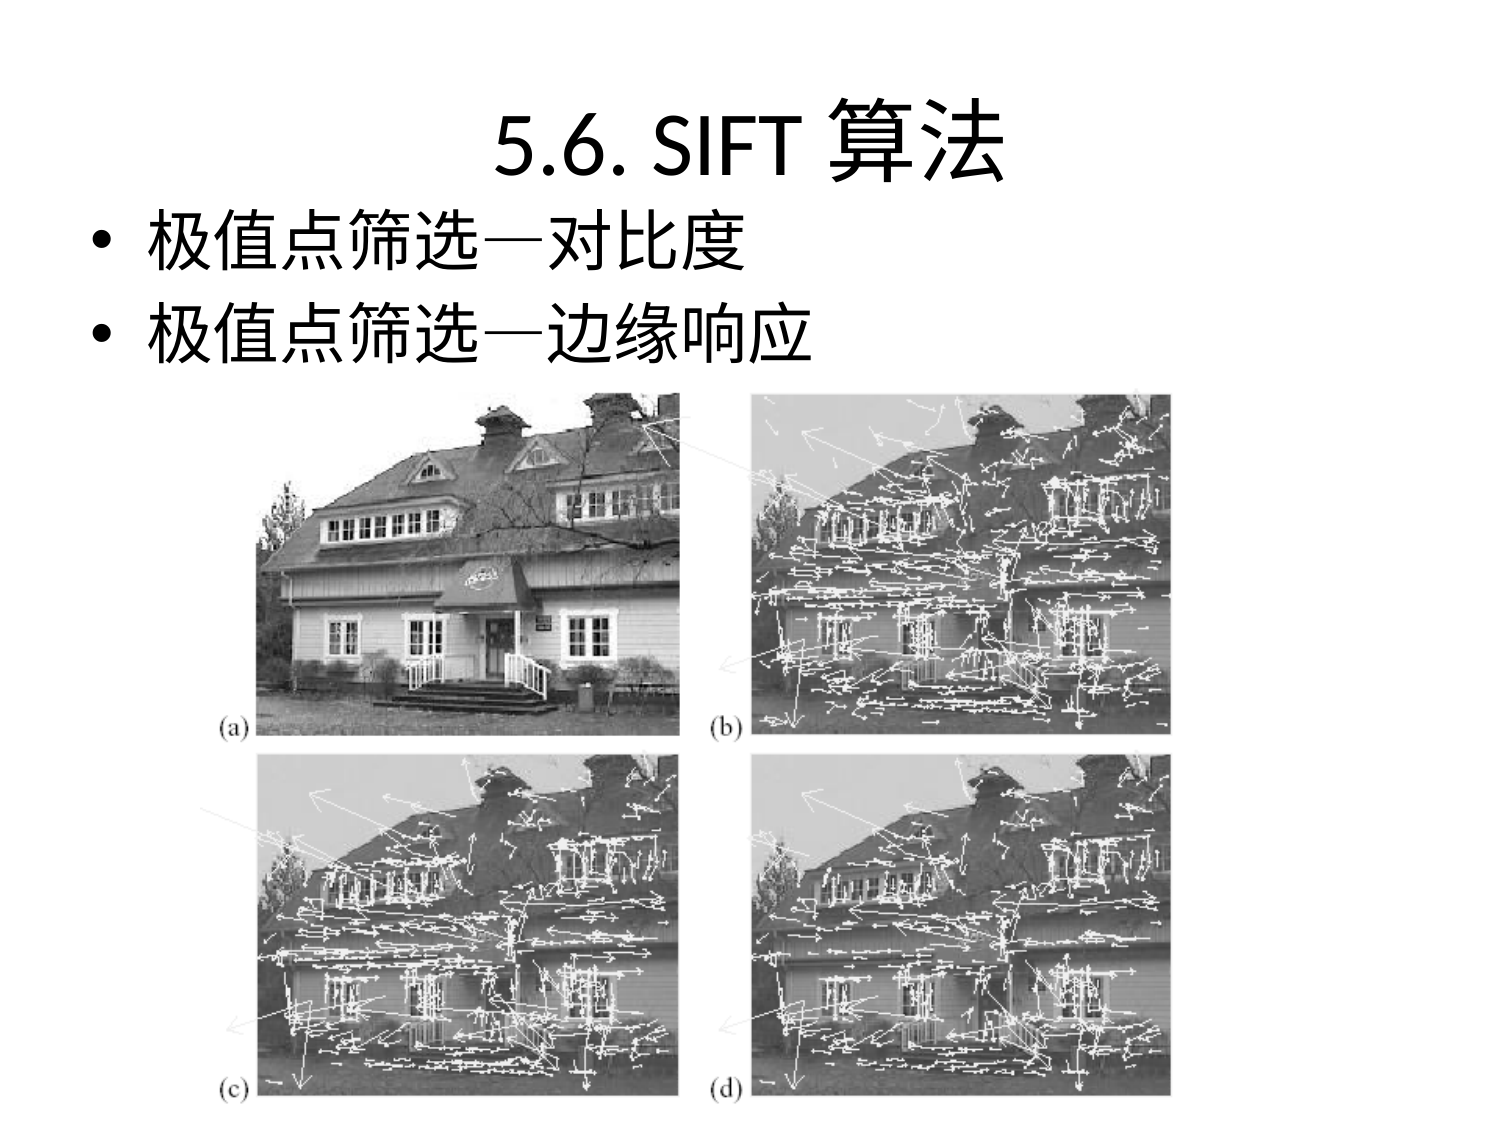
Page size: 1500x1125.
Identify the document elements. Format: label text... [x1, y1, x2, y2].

list 极值点筛选—对比度 极值点筛选—边缘响应 [75, 191, 1425, 934]
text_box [199, 372, 1185, 1110]
title 5.6. SIFT算法 [75, 45, 1425, 191]
